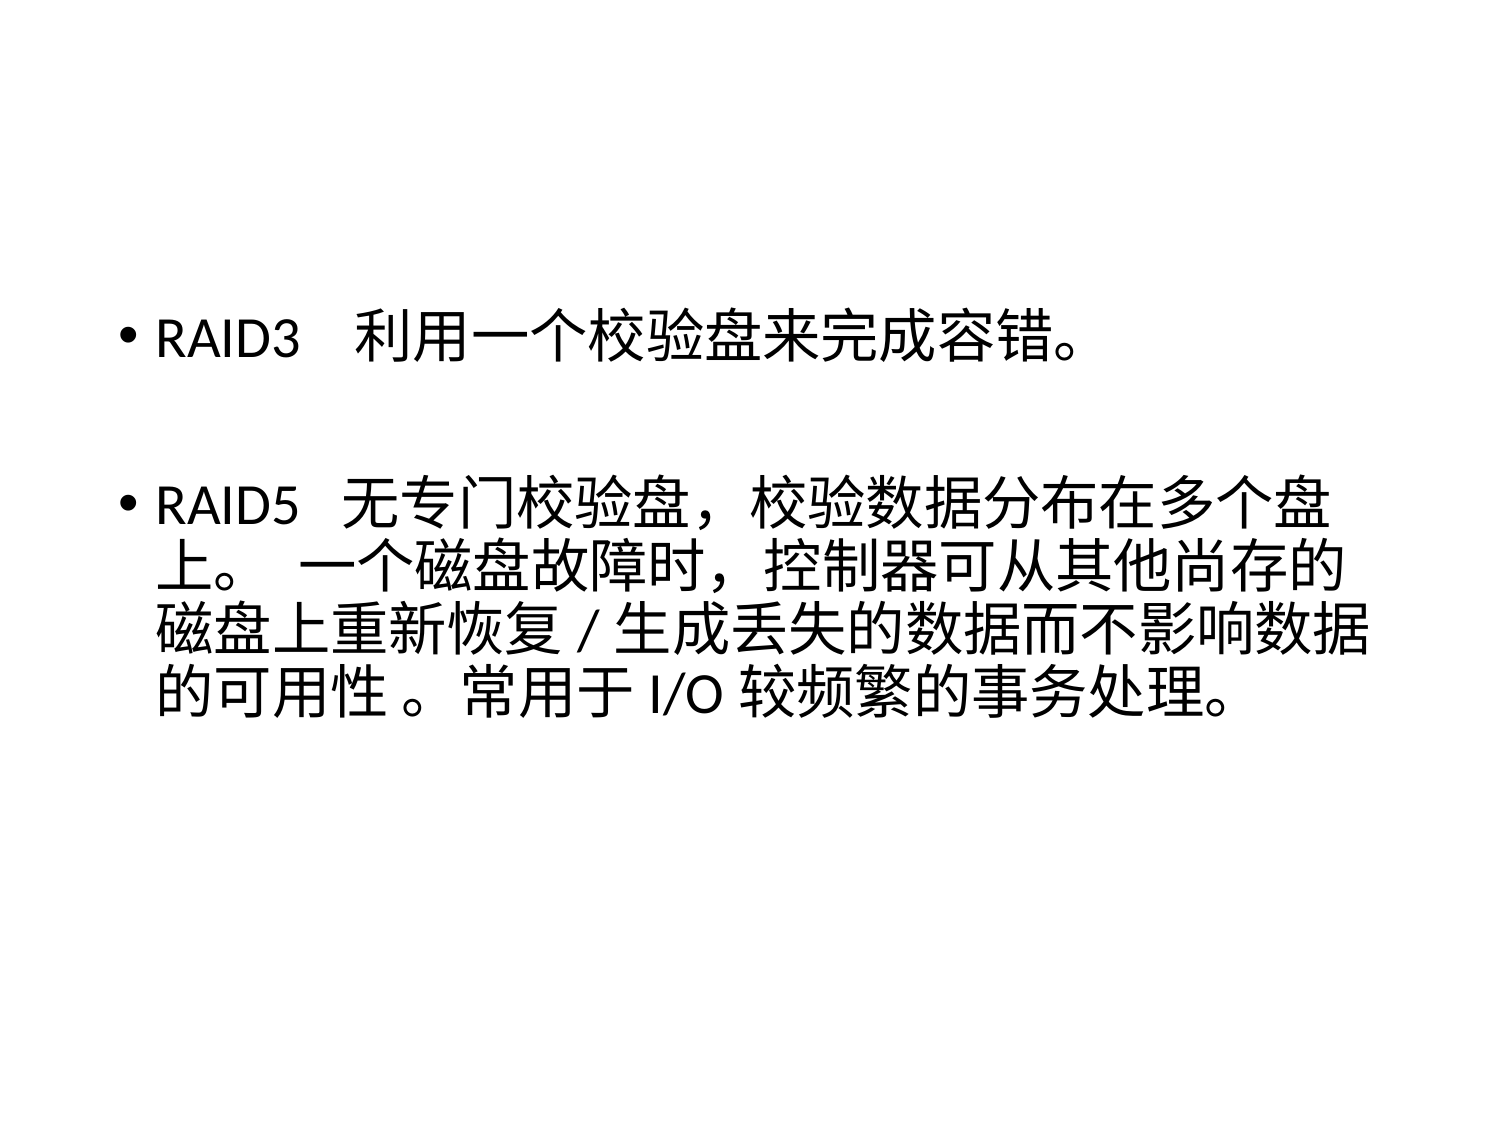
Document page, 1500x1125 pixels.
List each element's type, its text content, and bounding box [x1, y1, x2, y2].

list RAID3 利用一个校验盘来完成容错。 RAID5 无专门校验盘，校验数据分布在多个盘上。 一个磁盘故障时，控制器可从其他尚存的磁盘上重新恢复/生成丢失的数据而不影响数据的可用性 。常用于I/O较频繁的事务处理。 [103, 299, 1397, 1014]
